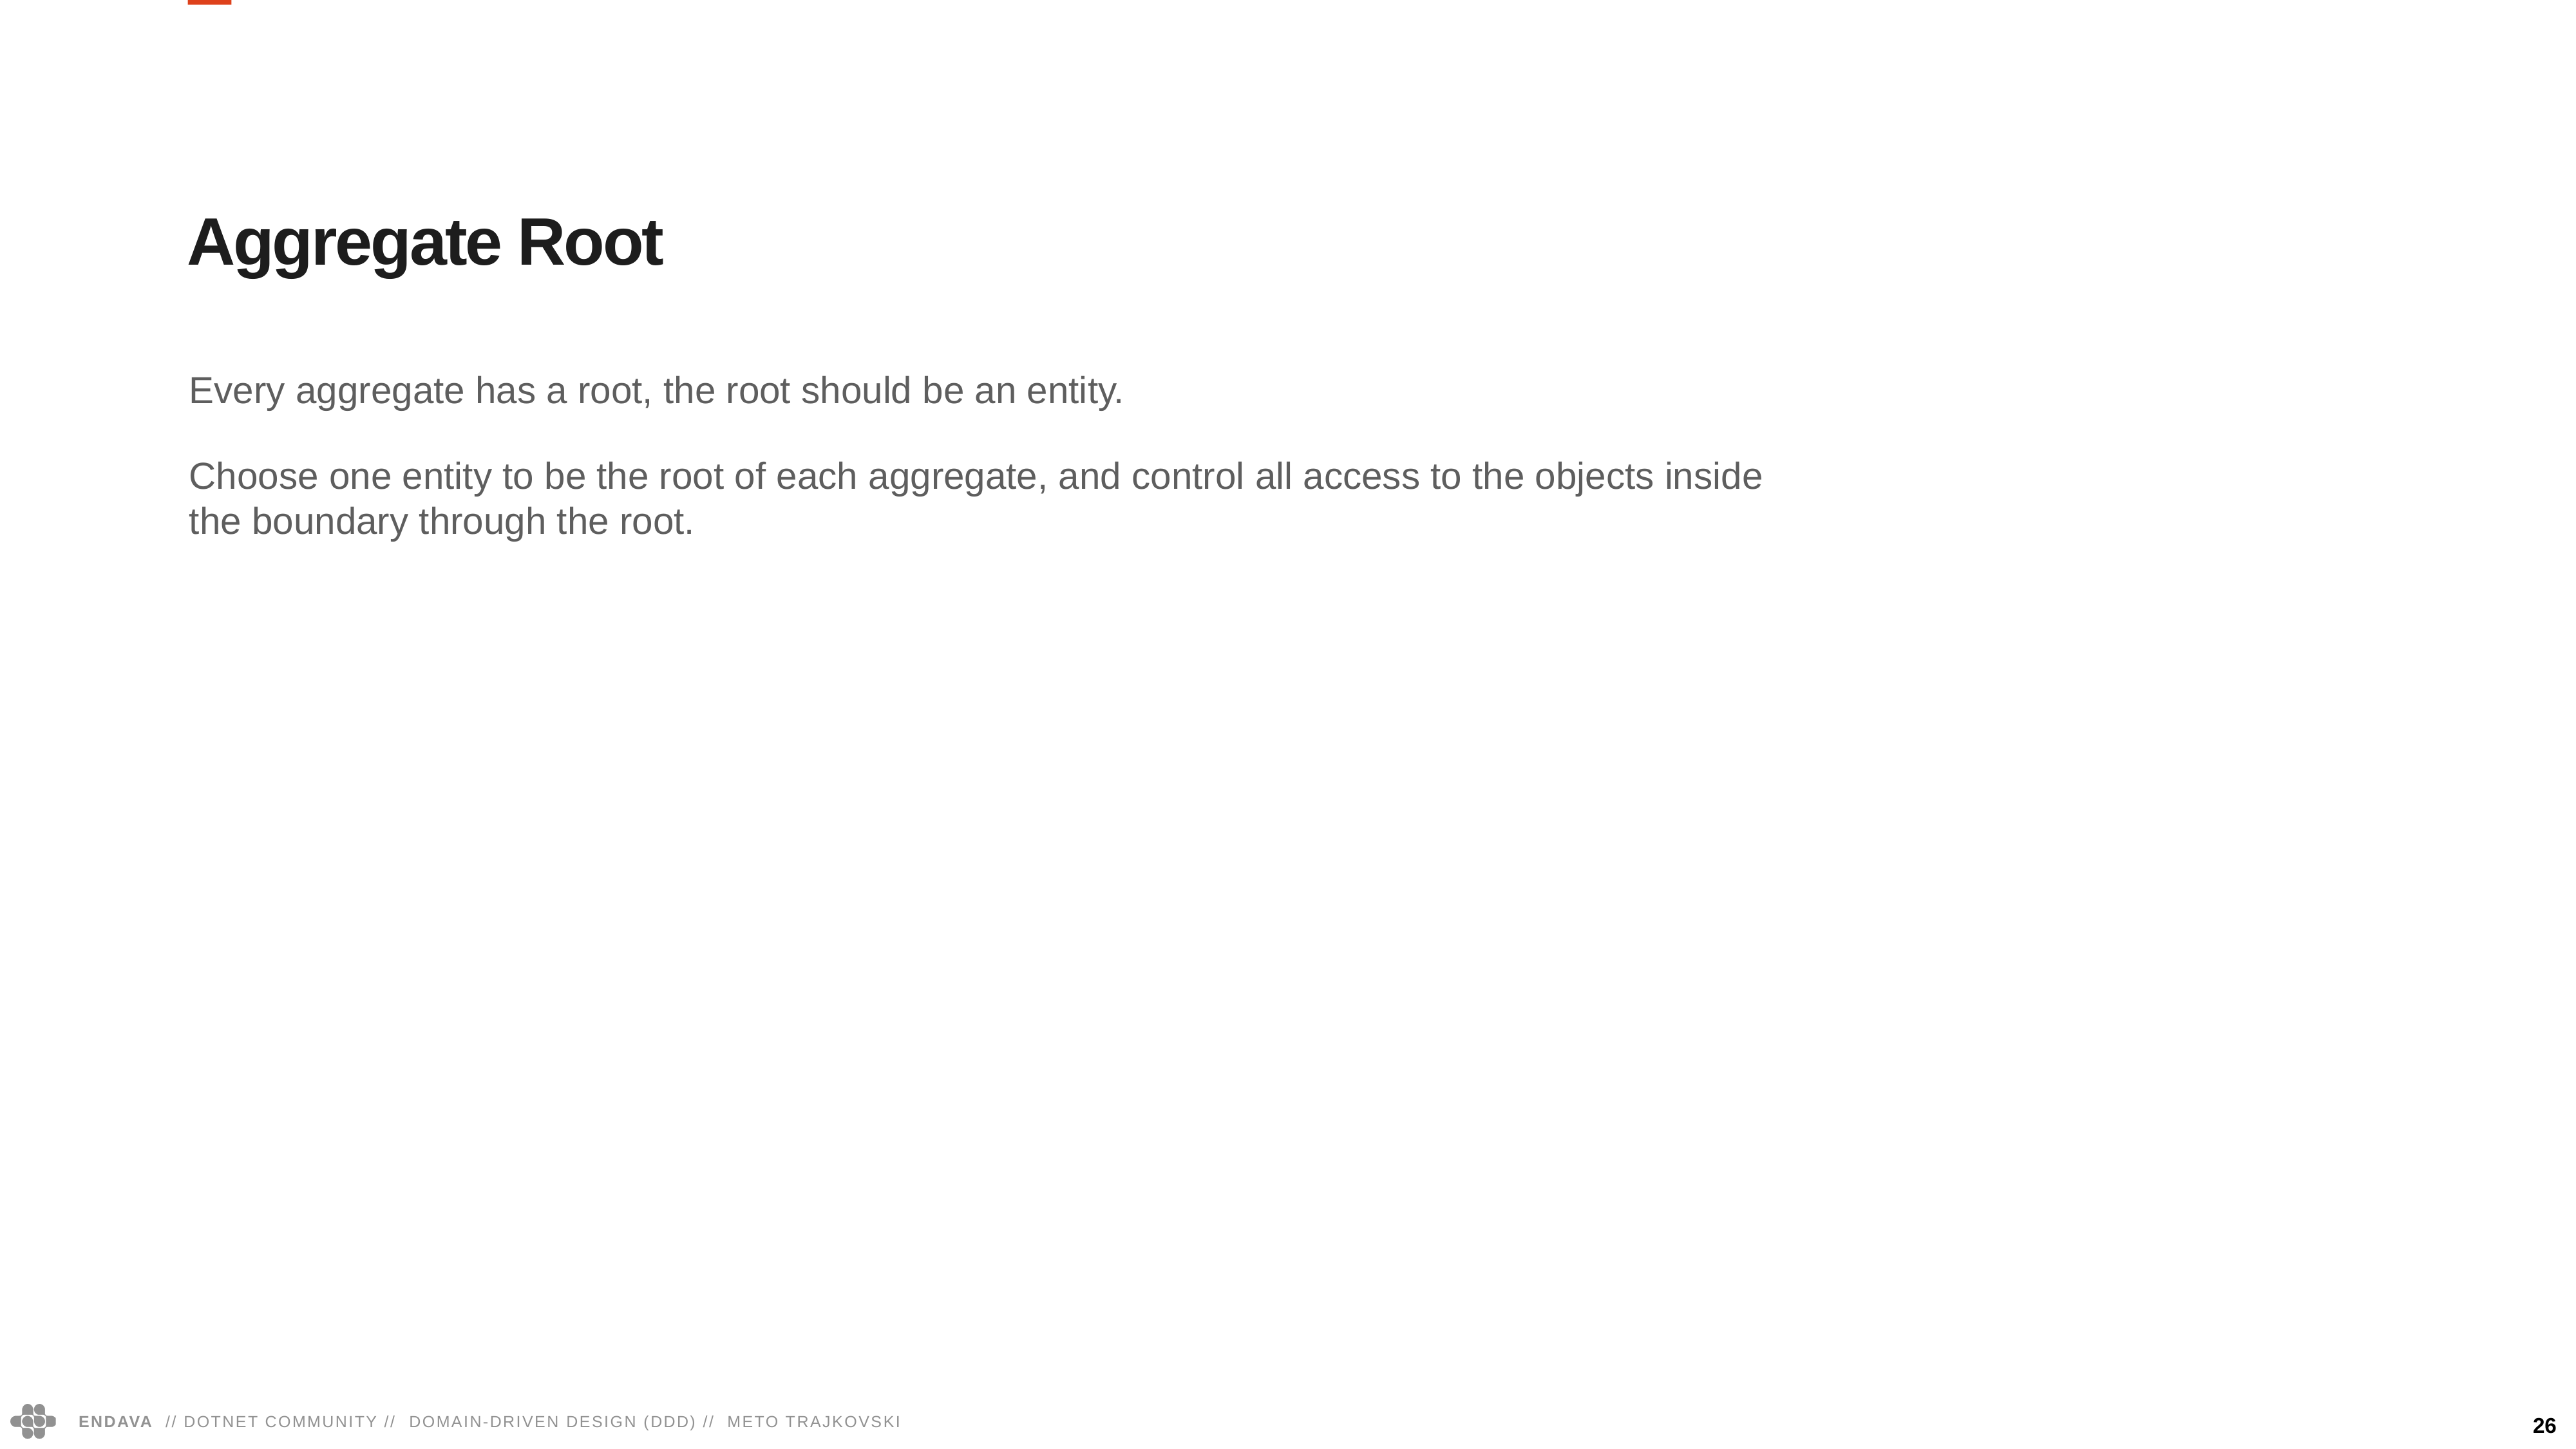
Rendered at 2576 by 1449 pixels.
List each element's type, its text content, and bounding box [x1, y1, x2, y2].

text_box Every aggregate has a root, the root should be an entity. Choose one entity to be the root of each aggregate, and control all access to the objects inside the boundary through the root. [182, 358, 1781, 549]
slide_number 26 [2523, 1403, 2565, 1445]
text_box Aggregate Root [181, 208, 1716, 283]
